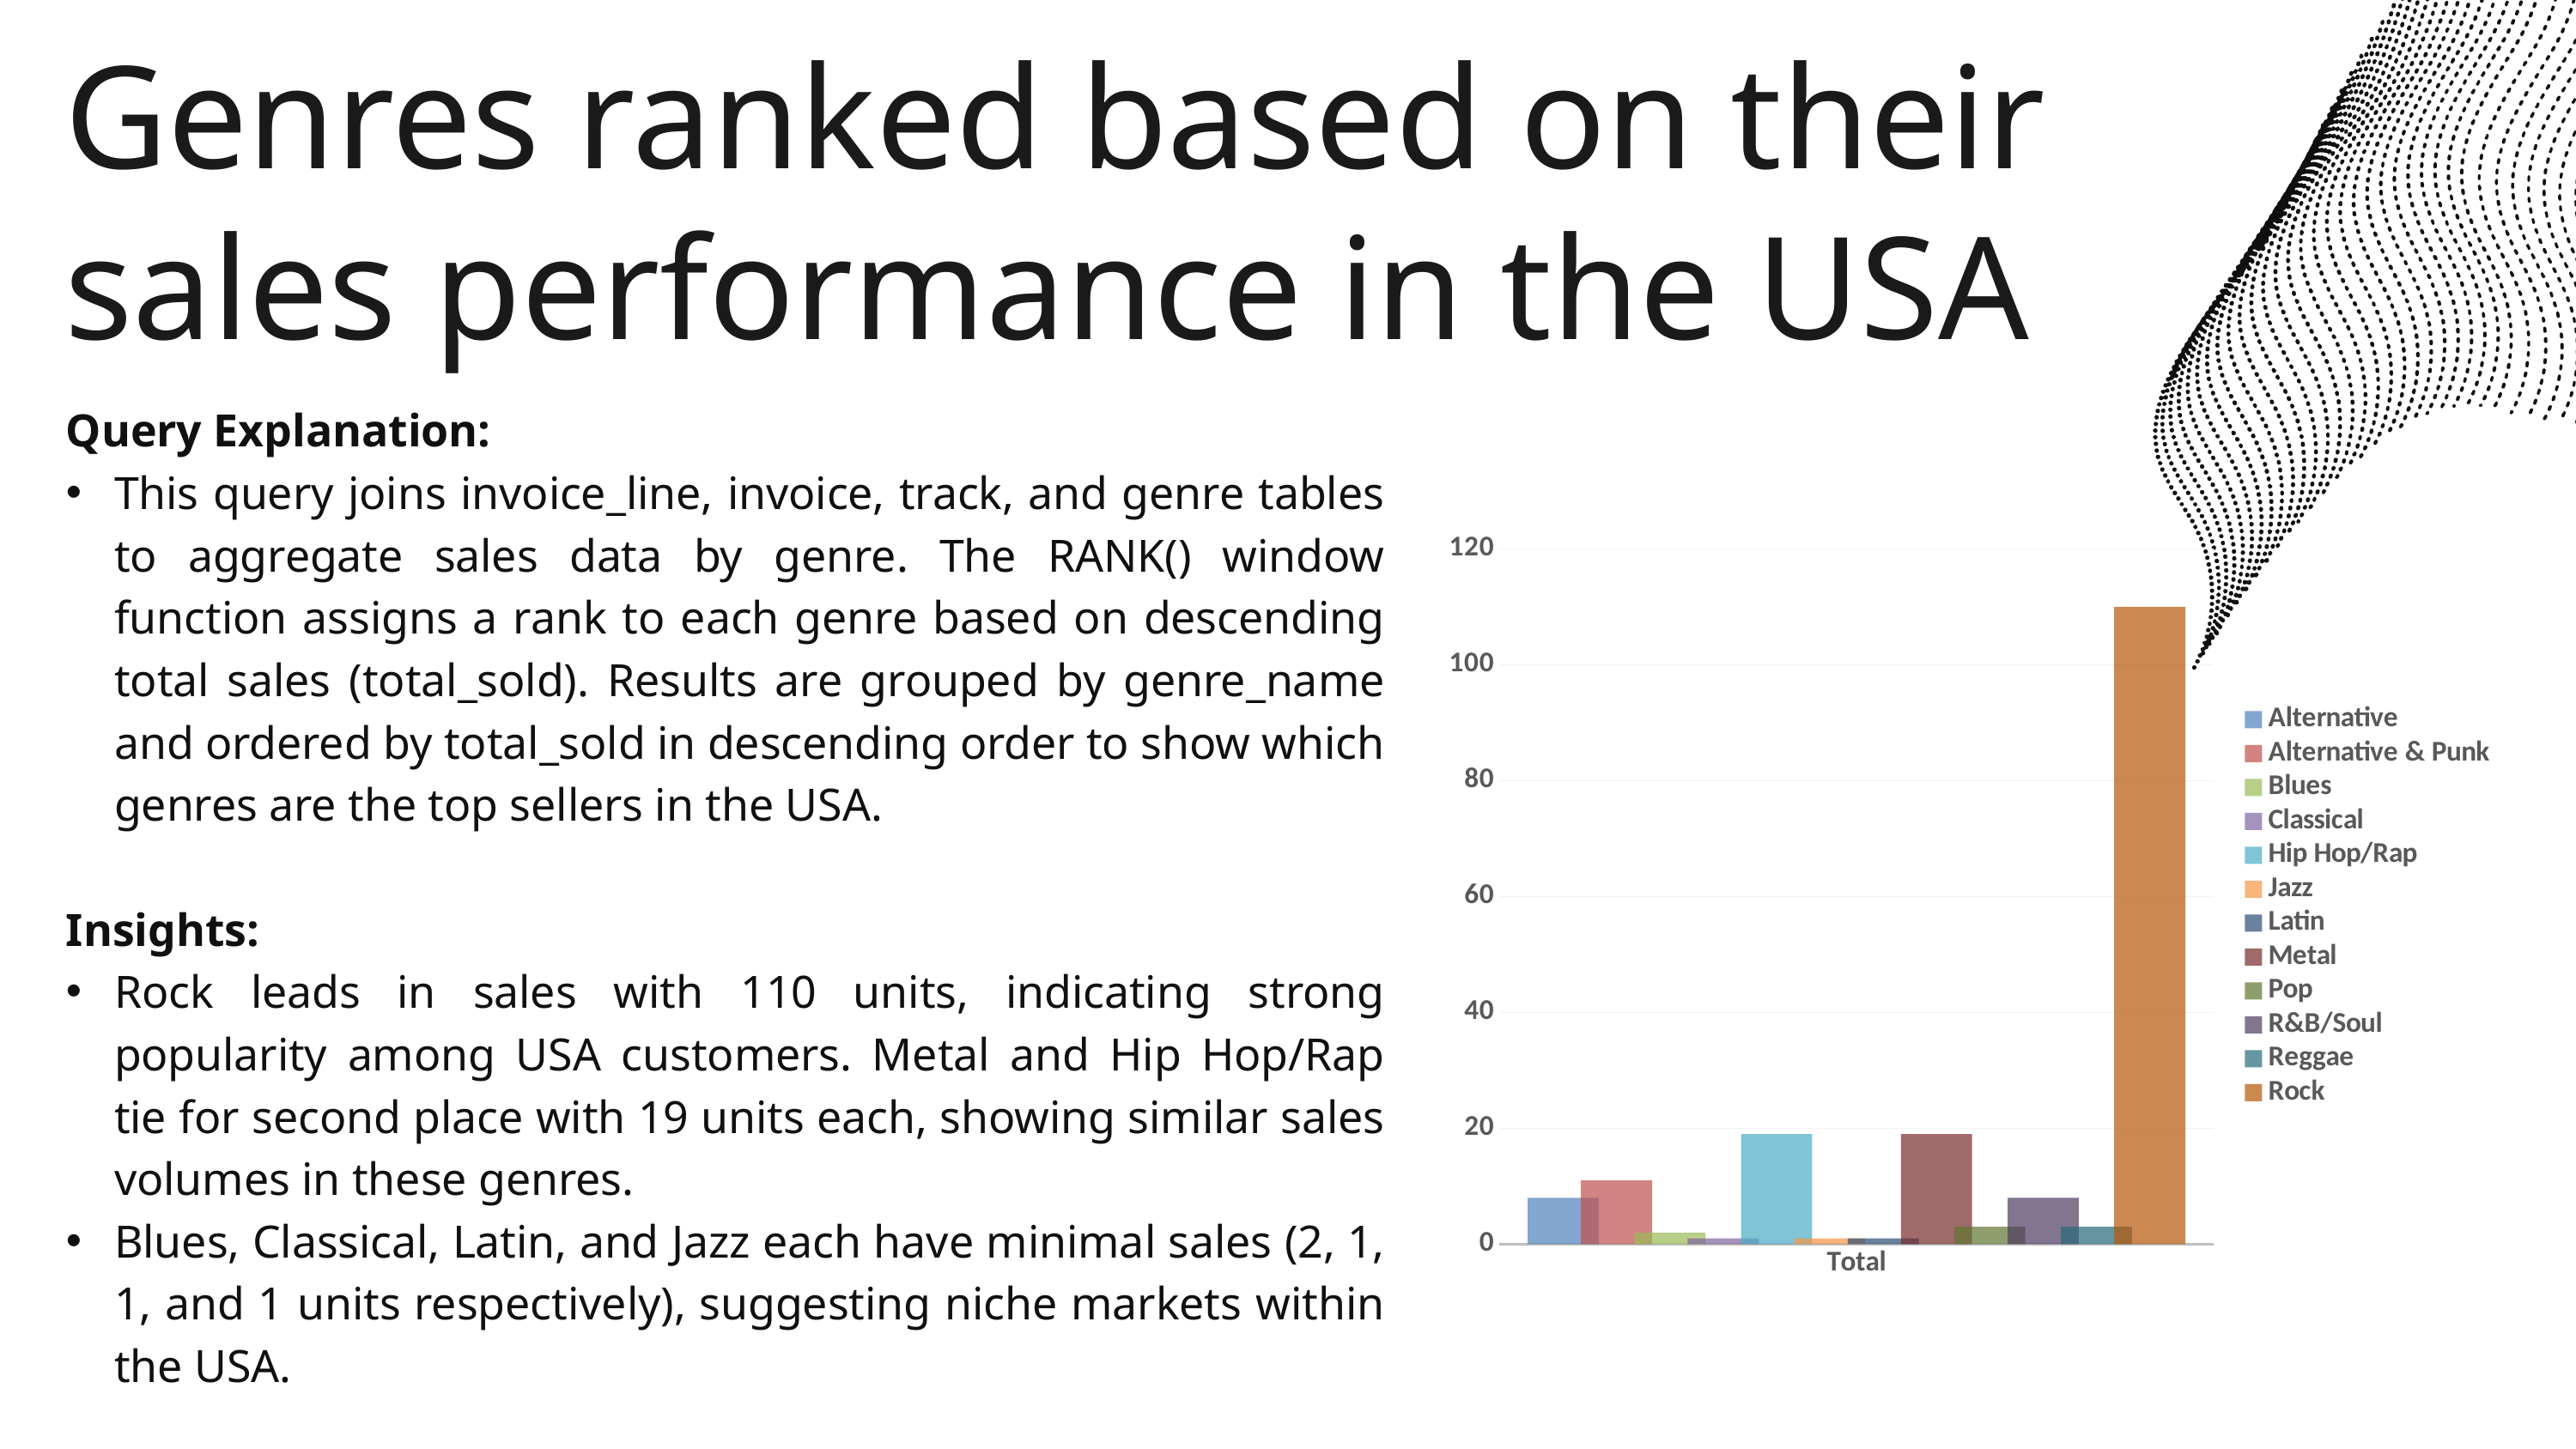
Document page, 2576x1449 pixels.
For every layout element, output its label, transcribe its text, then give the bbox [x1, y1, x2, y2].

chart [1427, 518, 2511, 1294]
text_box Genres ranked based on their sales performance in the USA [64, 27, 2201, 368]
text_box [2153, 0, 2576, 670]
text_box Query Explanation: This query joins invoice_line, invoice, track, and genre tables to aggregate sales data by genre. The RANK() window function assigns a rank to each genre based on descending total sales (total_sold). Results are grouped by genre_name and ordered by total_sold in descending order to show which genres are the top sellers in the USA. Insights: Rock leads in sales with 110 units, indicating strong popularity among USA customers. Metal and Hip Hop/Rap tie for second place with 19 units each, showing similar sales volumes in these genres. Blues, Classical, Latin, and Jazz each have minimal sales (2, 1, 1, and 1 units respectively), suggesting niche markets within the USA. [65, 393, 1387, 1391]
